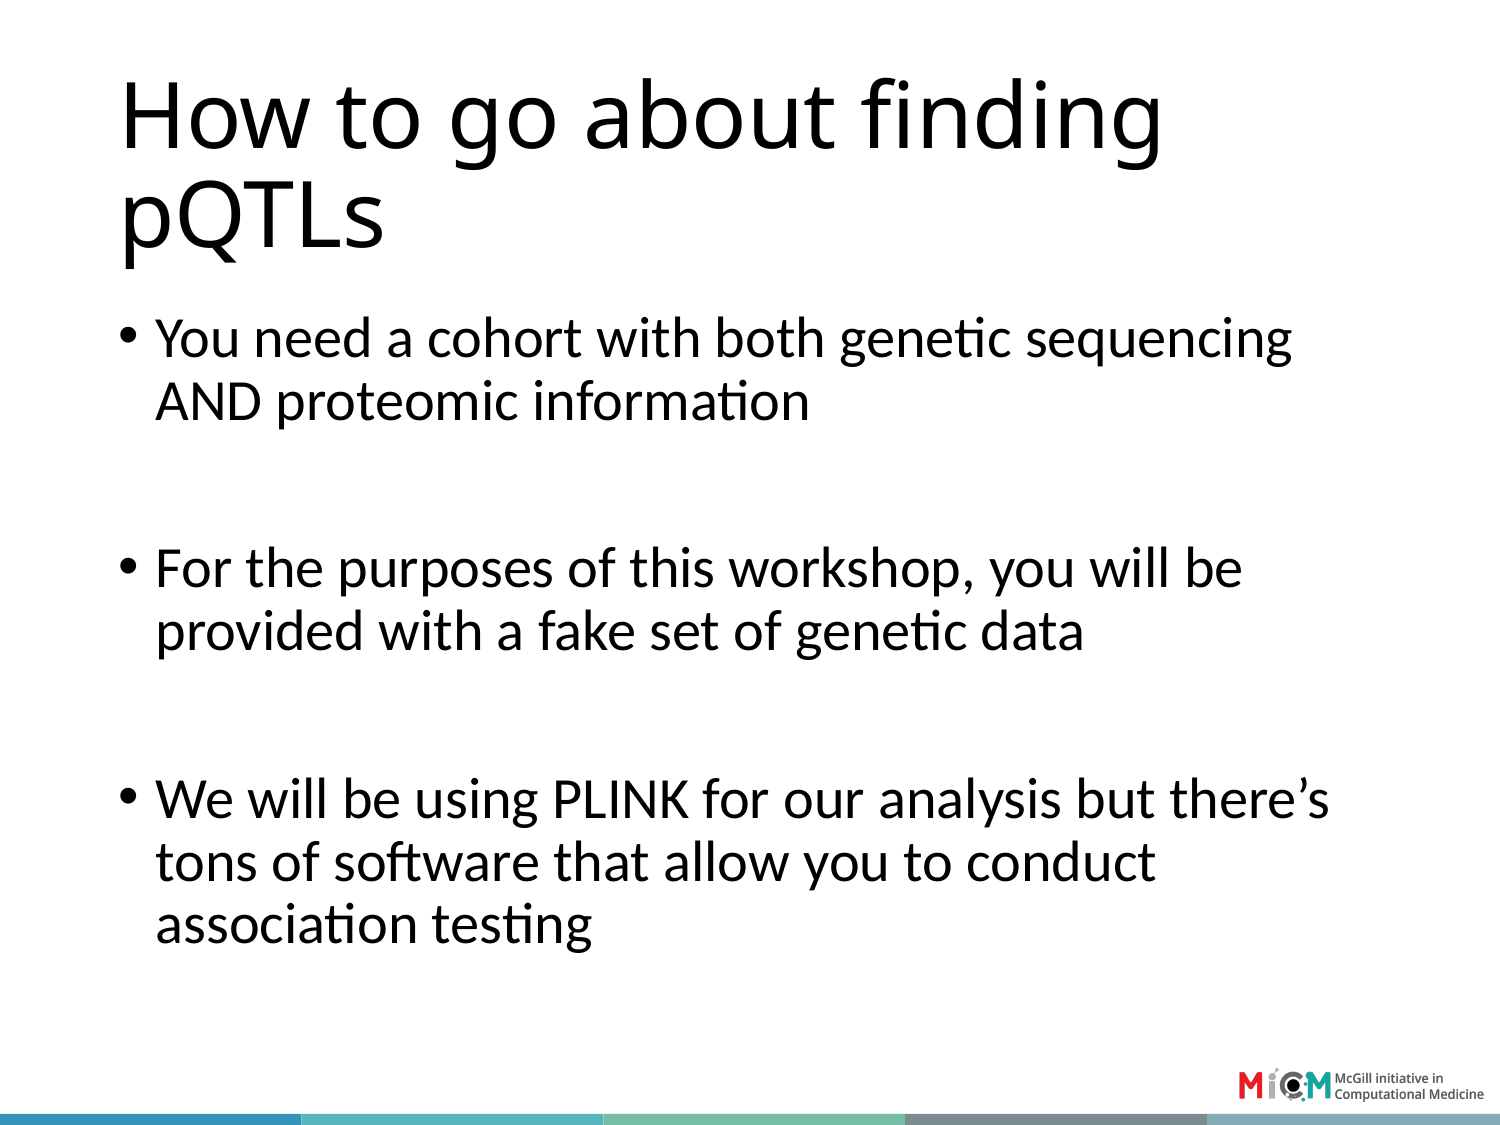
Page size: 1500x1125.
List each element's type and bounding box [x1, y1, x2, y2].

list [103, 299, 1397, 1014]
title [103, 59, 1397, 278]
picture [1211, 1051, 1500, 1122]
